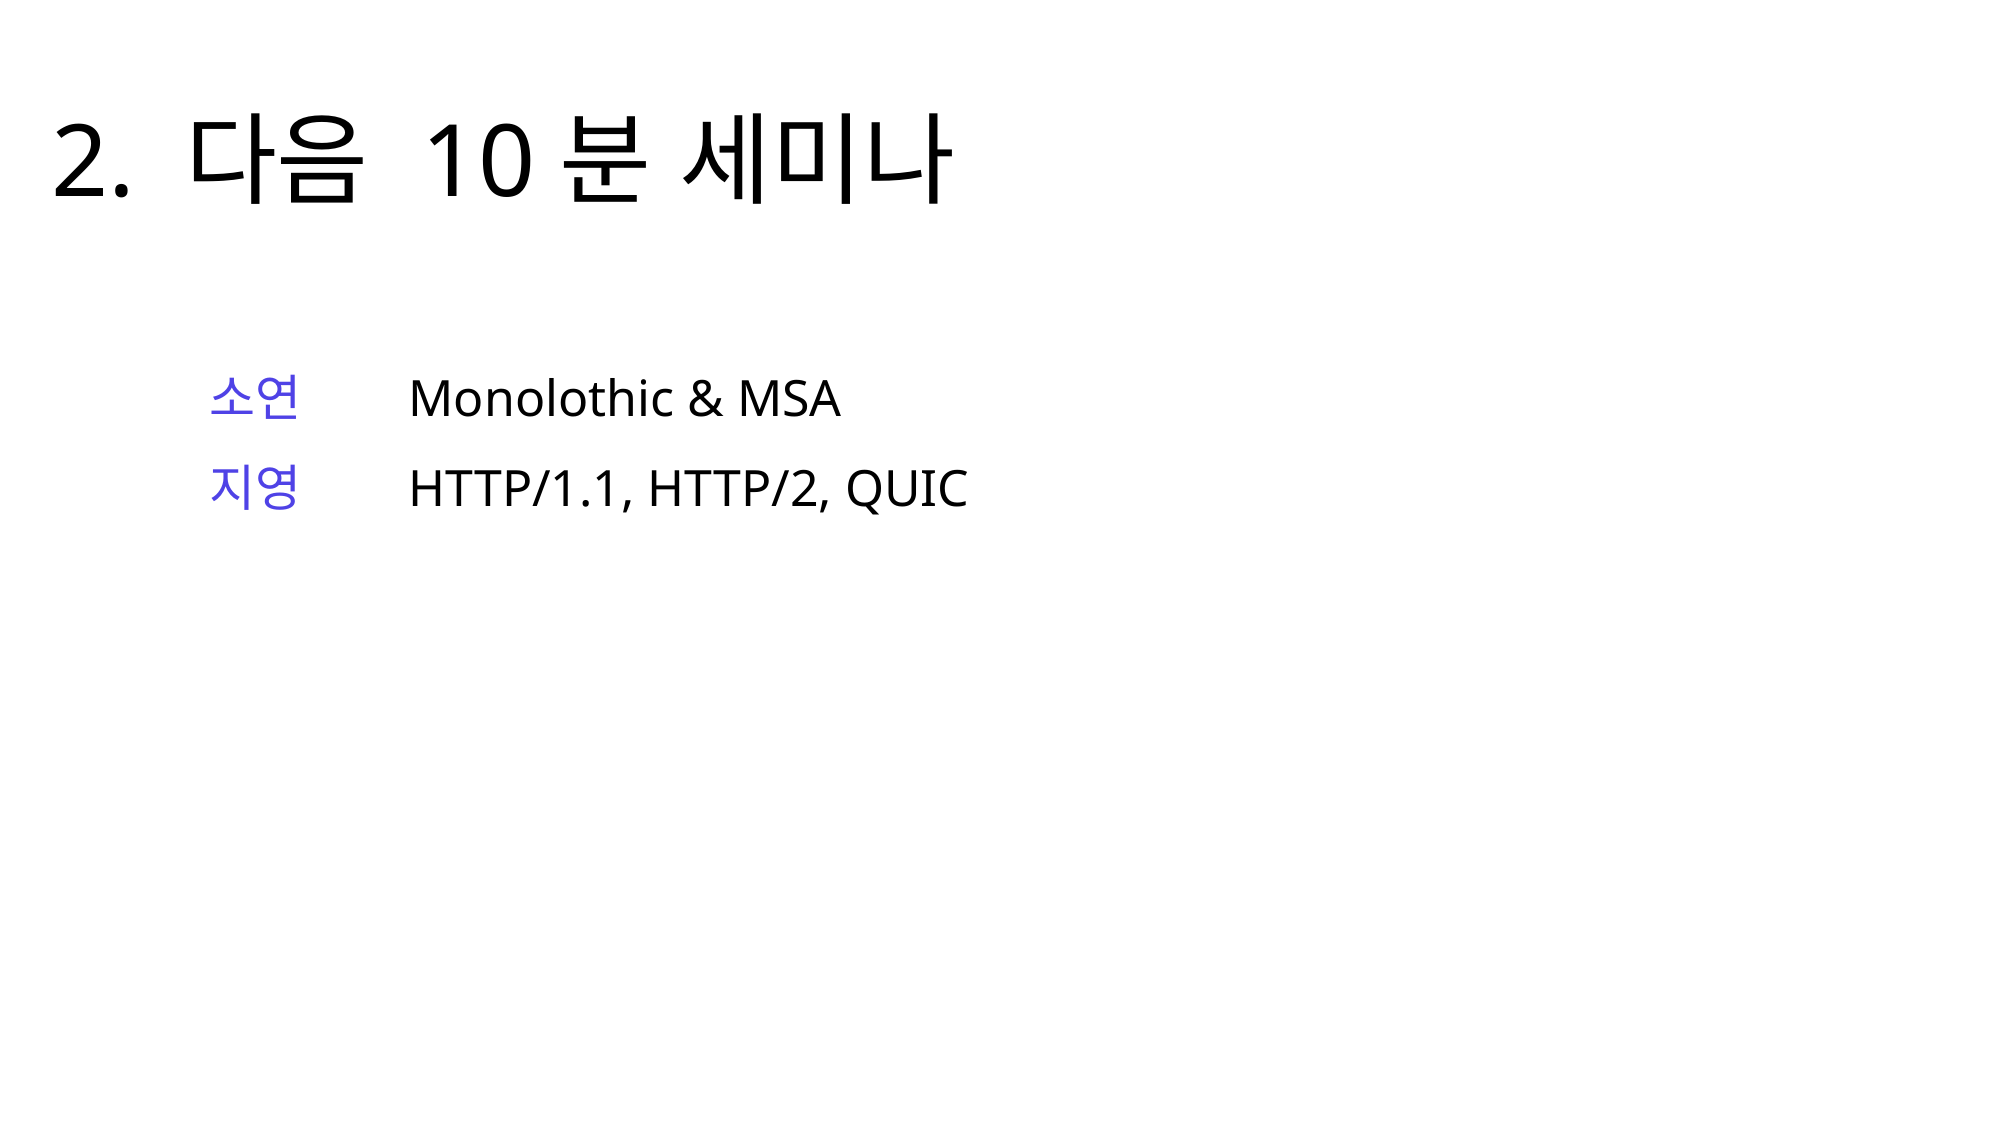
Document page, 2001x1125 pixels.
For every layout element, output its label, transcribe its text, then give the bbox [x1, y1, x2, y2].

text_box 2. 다음 10분 세미나 [36, 88, 971, 224]
text_box Monolothic & MSA HTTP/1.1, HTTP/2, QUIC [394, 328, 985, 524]
text_box 소연 지영 [194, 328, 317, 524]
